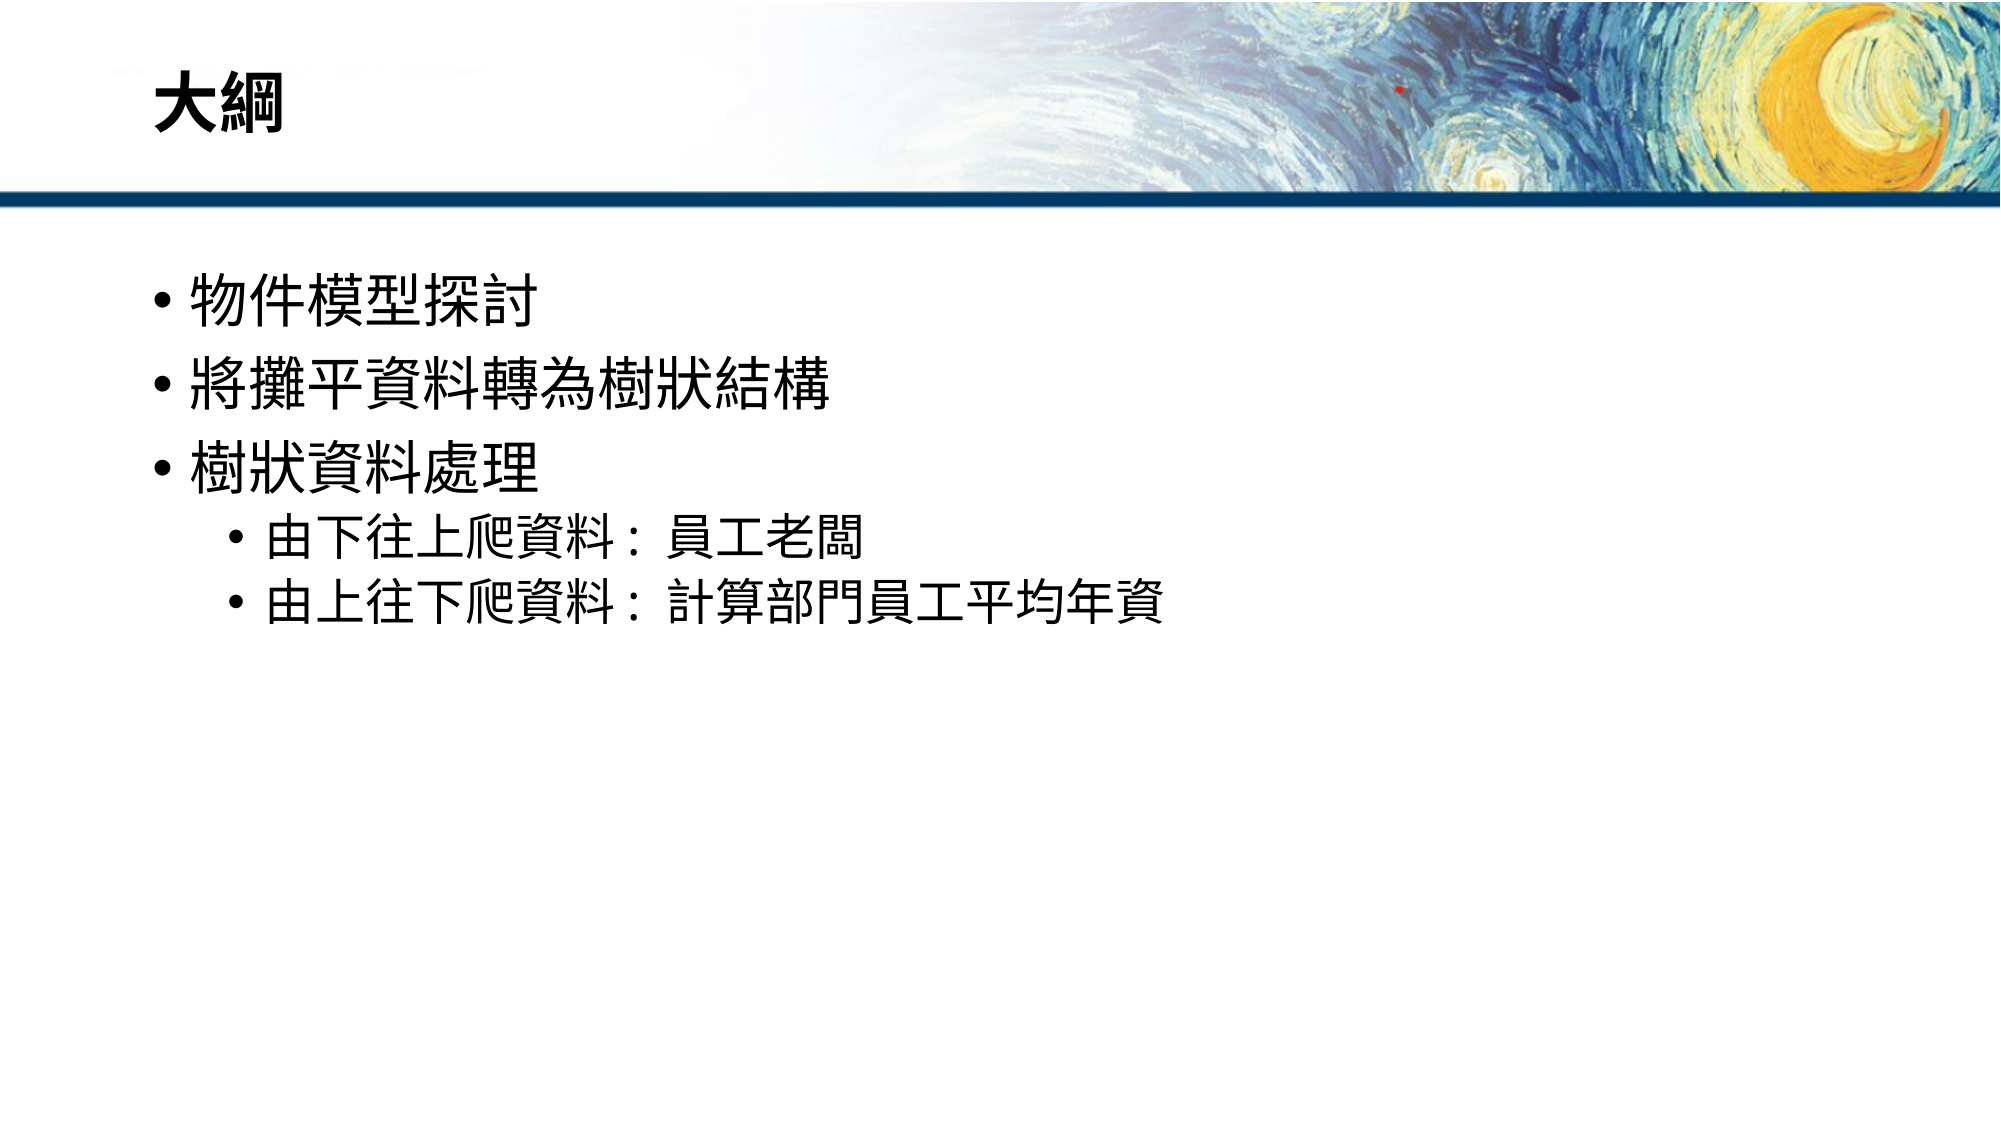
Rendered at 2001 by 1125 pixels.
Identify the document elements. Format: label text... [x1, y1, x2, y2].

title 大綱 [137, 25, 1006, 186]
list 物件模型探討 將攤平資料轉為樹狀結構 樹狀資料處理 由下往上爬資料: 員工老闆 由上往下爬資料: 計算部門員工平均年資 [137, 264, 1863, 978]
picture [0, 2, 2000, 209]
